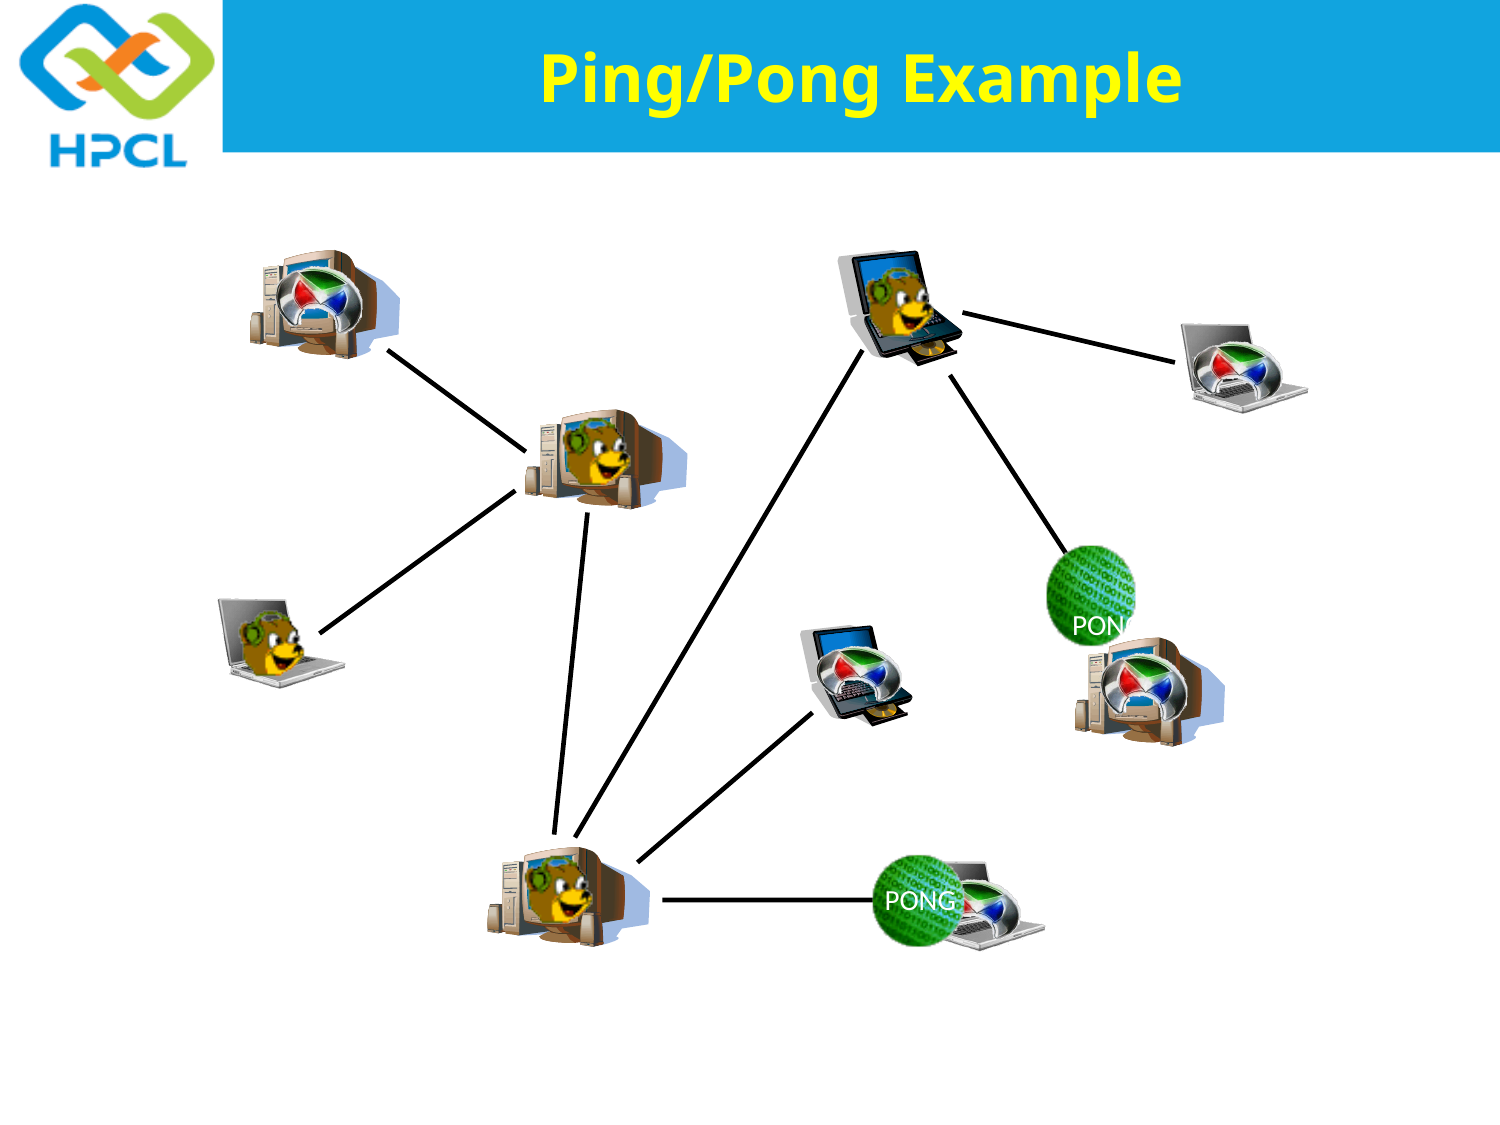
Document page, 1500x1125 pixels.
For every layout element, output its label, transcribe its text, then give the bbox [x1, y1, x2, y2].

picture [11, 0, 223, 176]
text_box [212, 249, 1313, 976]
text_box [1038, 539, 1167, 655]
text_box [862, 849, 979, 955]
title Ping/Pong Example [222, 0, 1500, 153]
